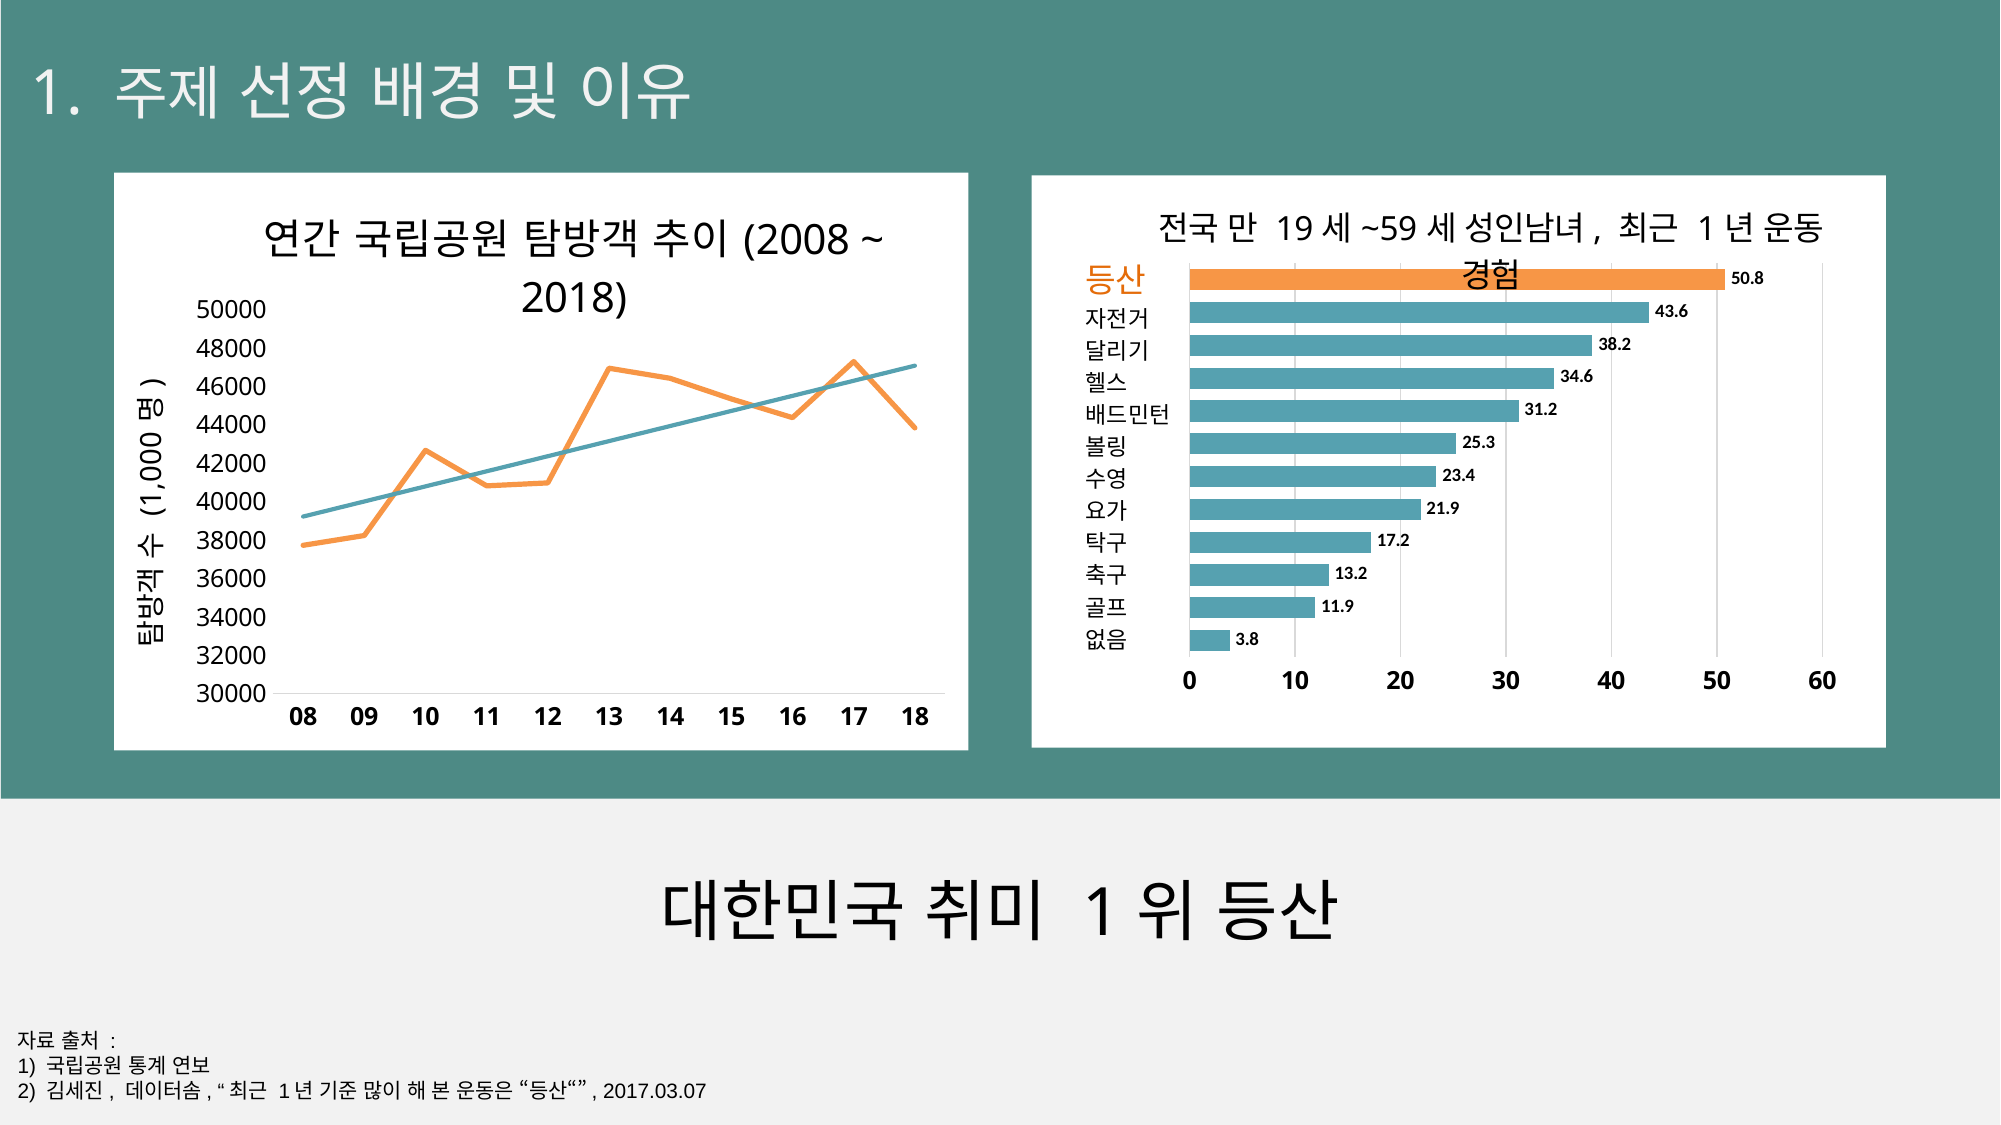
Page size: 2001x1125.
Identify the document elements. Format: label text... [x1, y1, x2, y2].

text_box 1. 주제 선정 배경 및 이유 [15, 7, 819, 135]
text_box [0, 0, 2000, 801]
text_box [113, 172, 1887, 751]
text_box 대한민국 취미 1위 등산 [166, 861, 1834, 957]
text_box 자료 출처 : 1) 국립공원 통계 연보 2) 김세진, 데이터솜, “최근 1년 기준 많이 해 본 운동은 “등산“”, 2017.03.07 [2, 1020, 1145, 1110]
